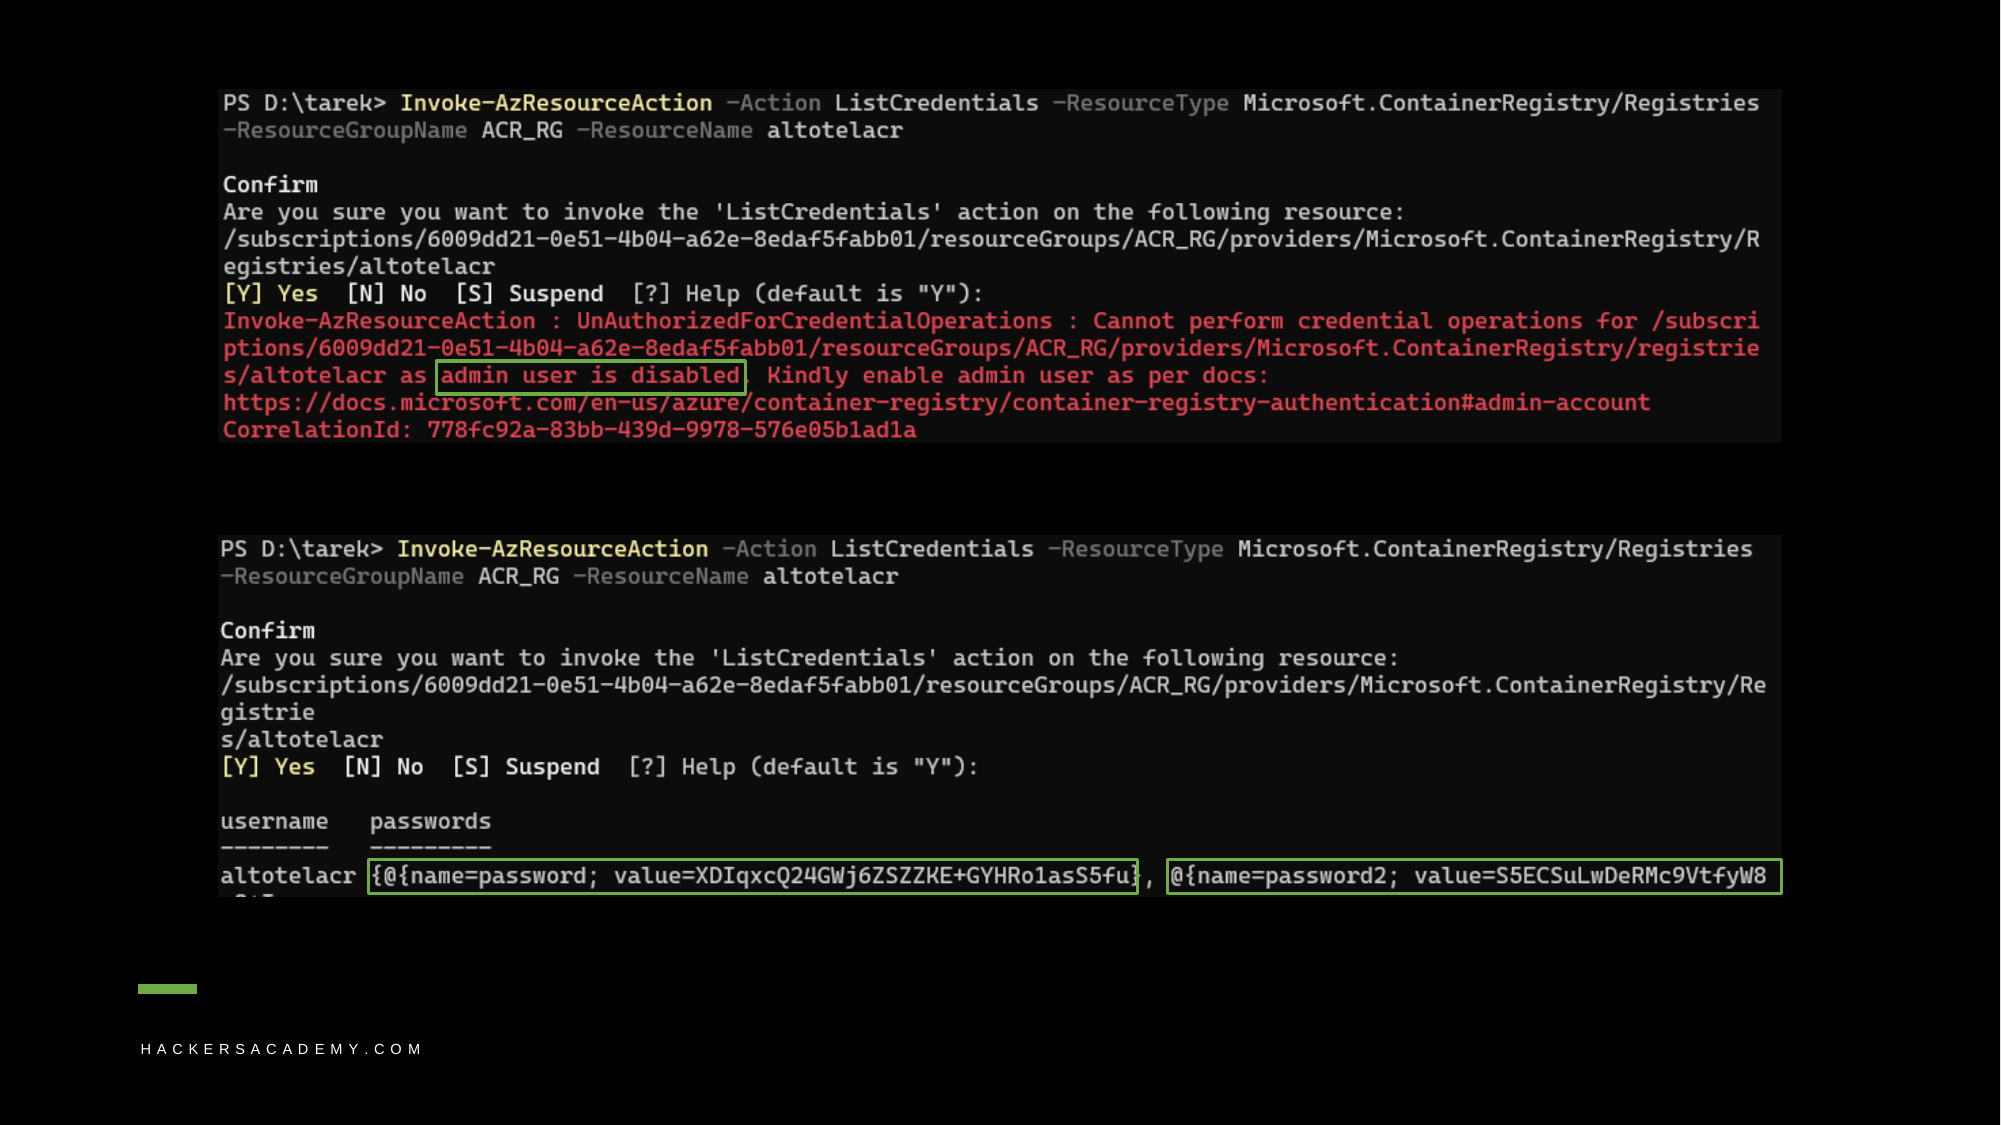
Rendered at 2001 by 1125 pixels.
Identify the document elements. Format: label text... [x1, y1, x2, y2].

footer H A C K E R S A C A D E M Y . C O M [138, 1039, 426, 1125]
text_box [218, 535, 1784, 897]
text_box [218, 89, 1782, 444]
